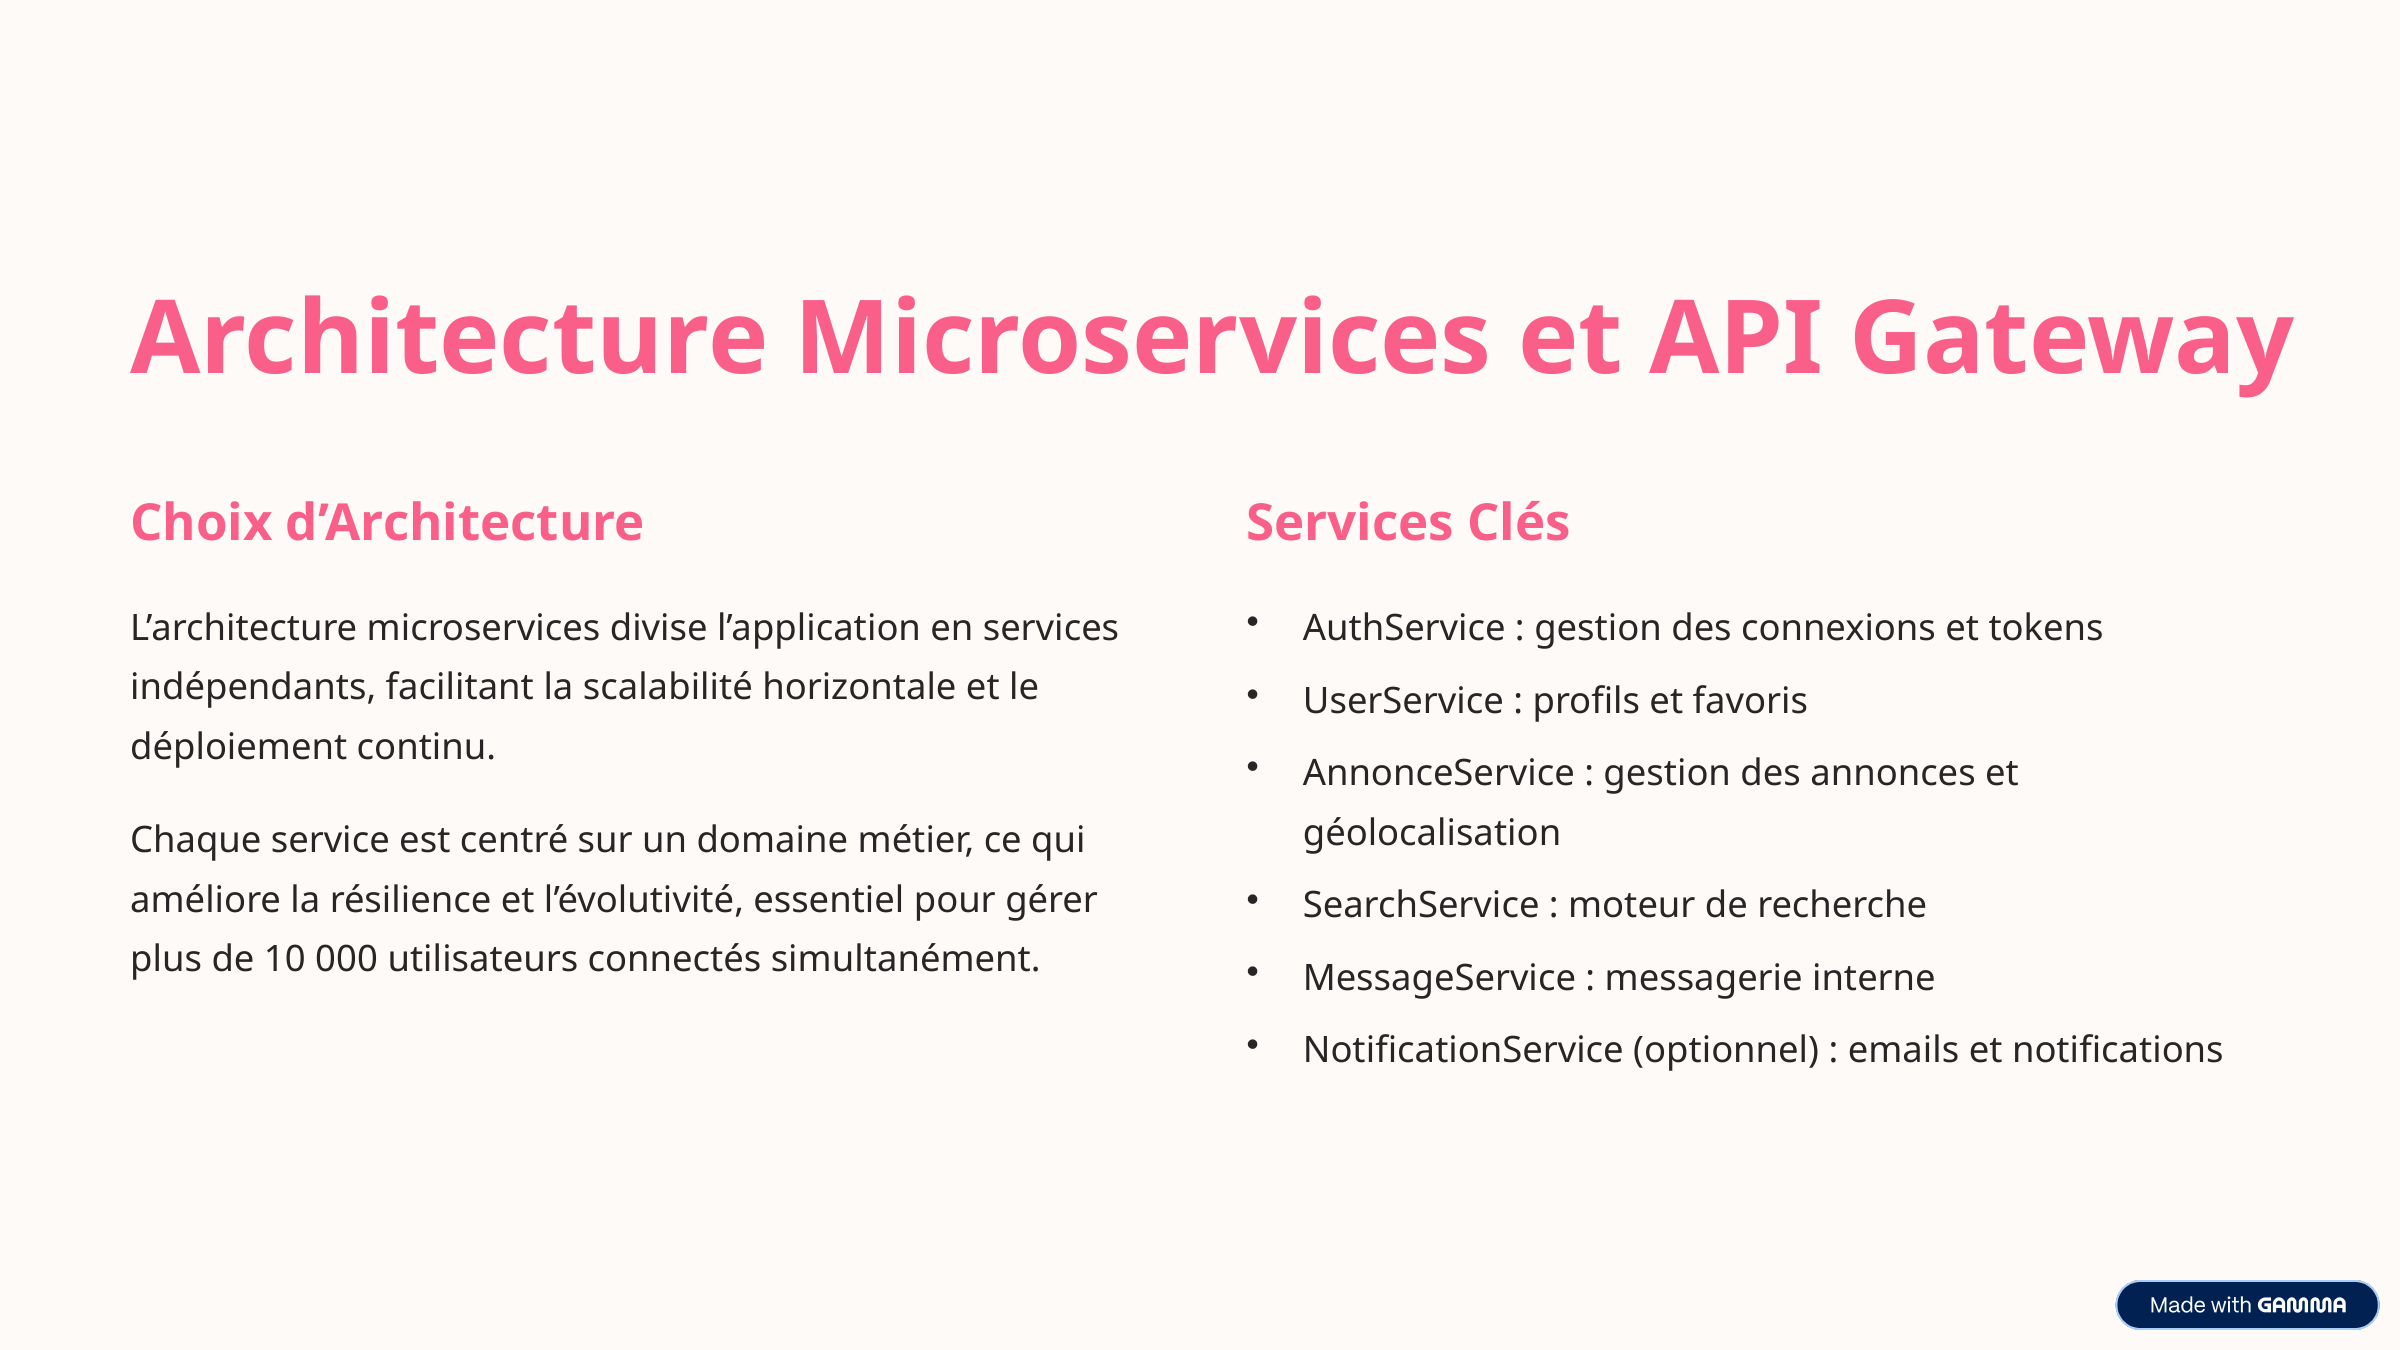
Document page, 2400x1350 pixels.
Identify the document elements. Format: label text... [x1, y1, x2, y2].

text_box Chaque service est centré sur un domaine métier, ce qui améliore la résilience et l’évolutivité, essentiel pour gérer plus de 10 000 utilisateurs connectés simultanément. [130, 800, 1155, 980]
picture [2106, 1271, 2389, 1339]
text_box SearchService : moteur de recherche [1246, 865, 2271, 926]
text_box L’architecture microservices divise l’application en services indépendants, facilitant la scalabilité horizontale et le déploiement continu. [130, 588, 1155, 768]
text_box AuthService : gestion des connexions et tokens [1246, 588, 2271, 649]
text_box Architecture Microservices et API Gateway [130, 266, 2124, 395]
text_box AnnonceService : gestion des annonces et géolocalisation [1246, 733, 2271, 853]
text_box NotificationService (optionnel) : emails et notifications [1246, 1010, 2271, 1071]
text_box Choix d’Architecture [130, 487, 642, 552]
text_box Services Clés [1246, 487, 1759, 552]
text_box MessageService : messagerie interne [1246, 938, 2271, 998]
text_box UserService : profils et favoris [1246, 661, 2271, 721]
